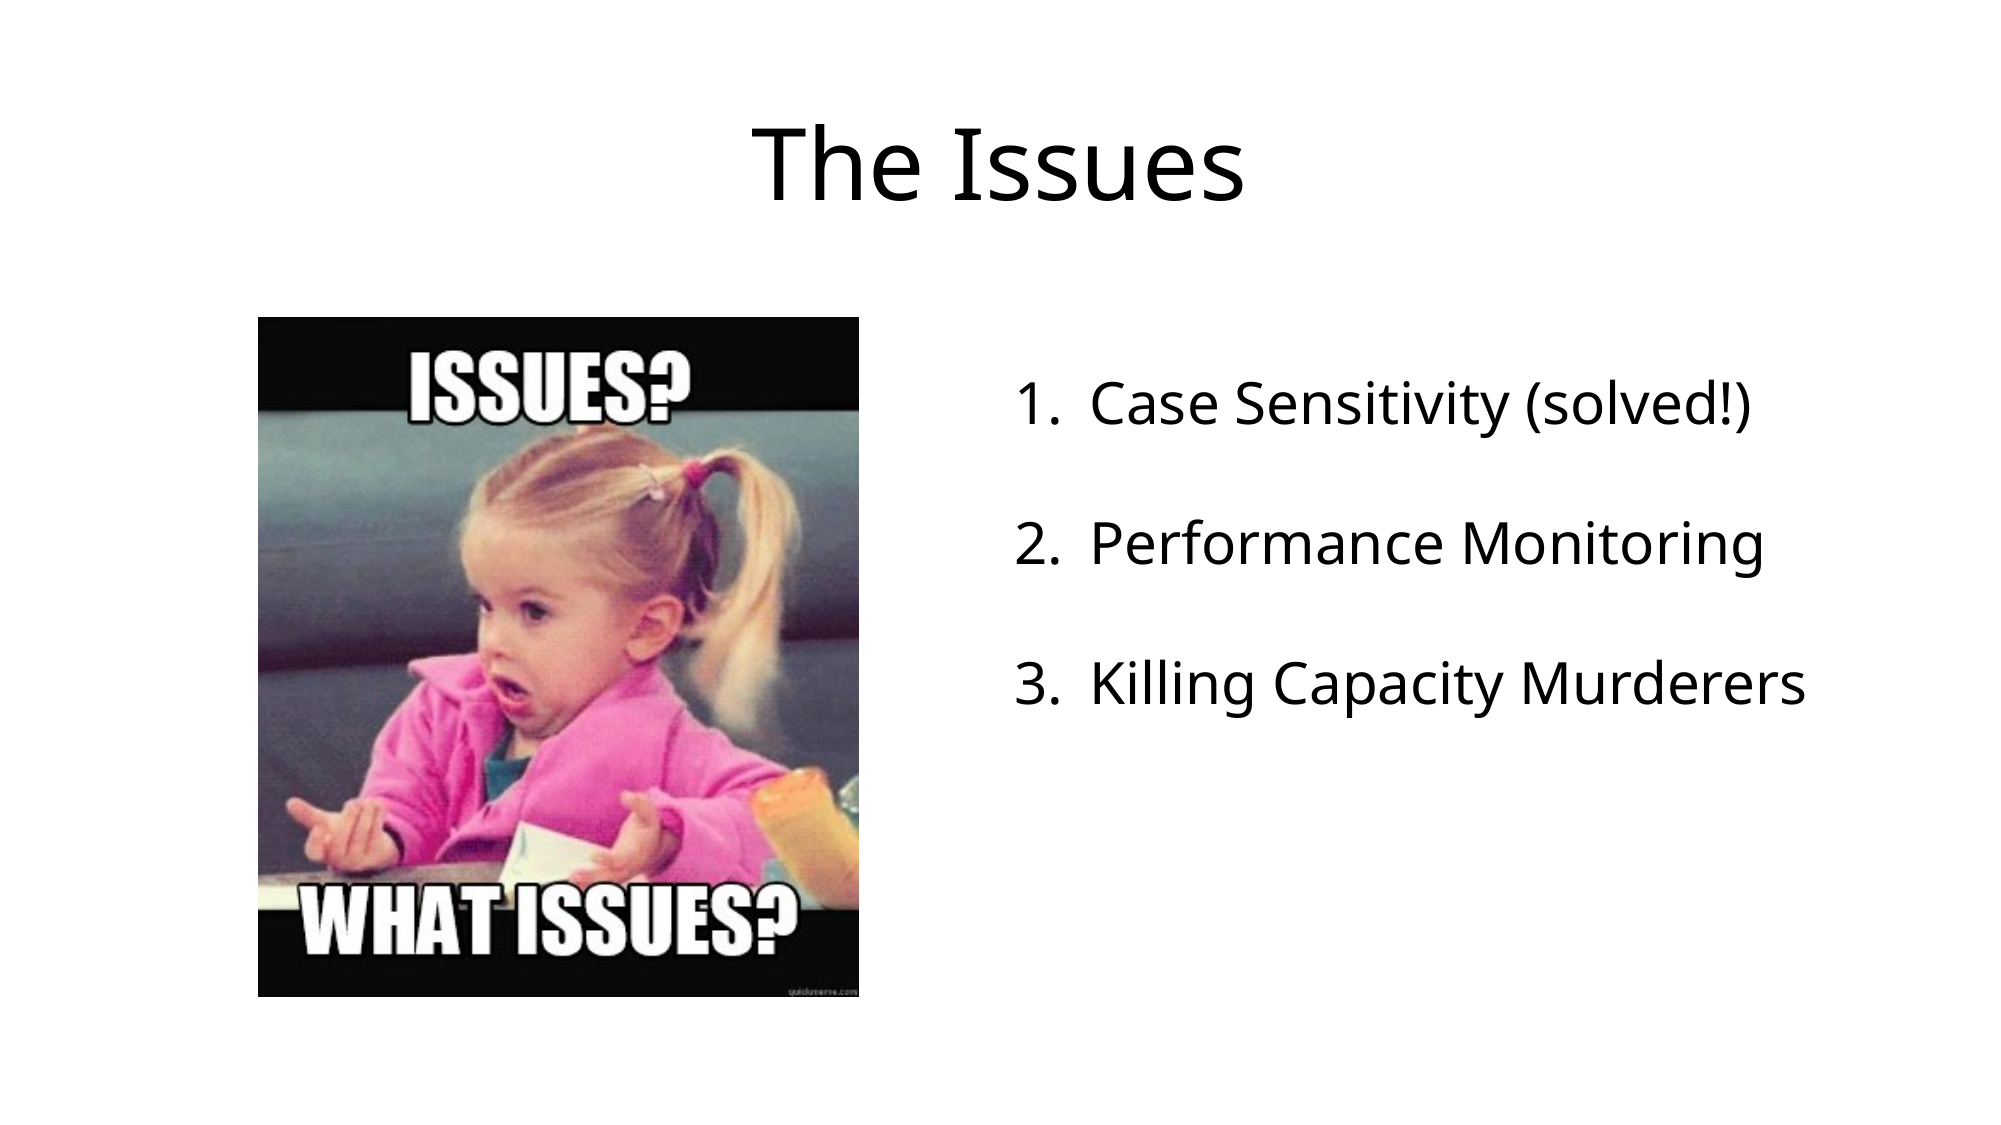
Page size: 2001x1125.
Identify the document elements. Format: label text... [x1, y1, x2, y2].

title The Issues [0, 59, 2000, 278]
picture [258, 317, 859, 997]
text_box Case Sensitivity (solved!) Performance Monitoring Killing Capacity Murderers [999, 358, 1982, 724]
